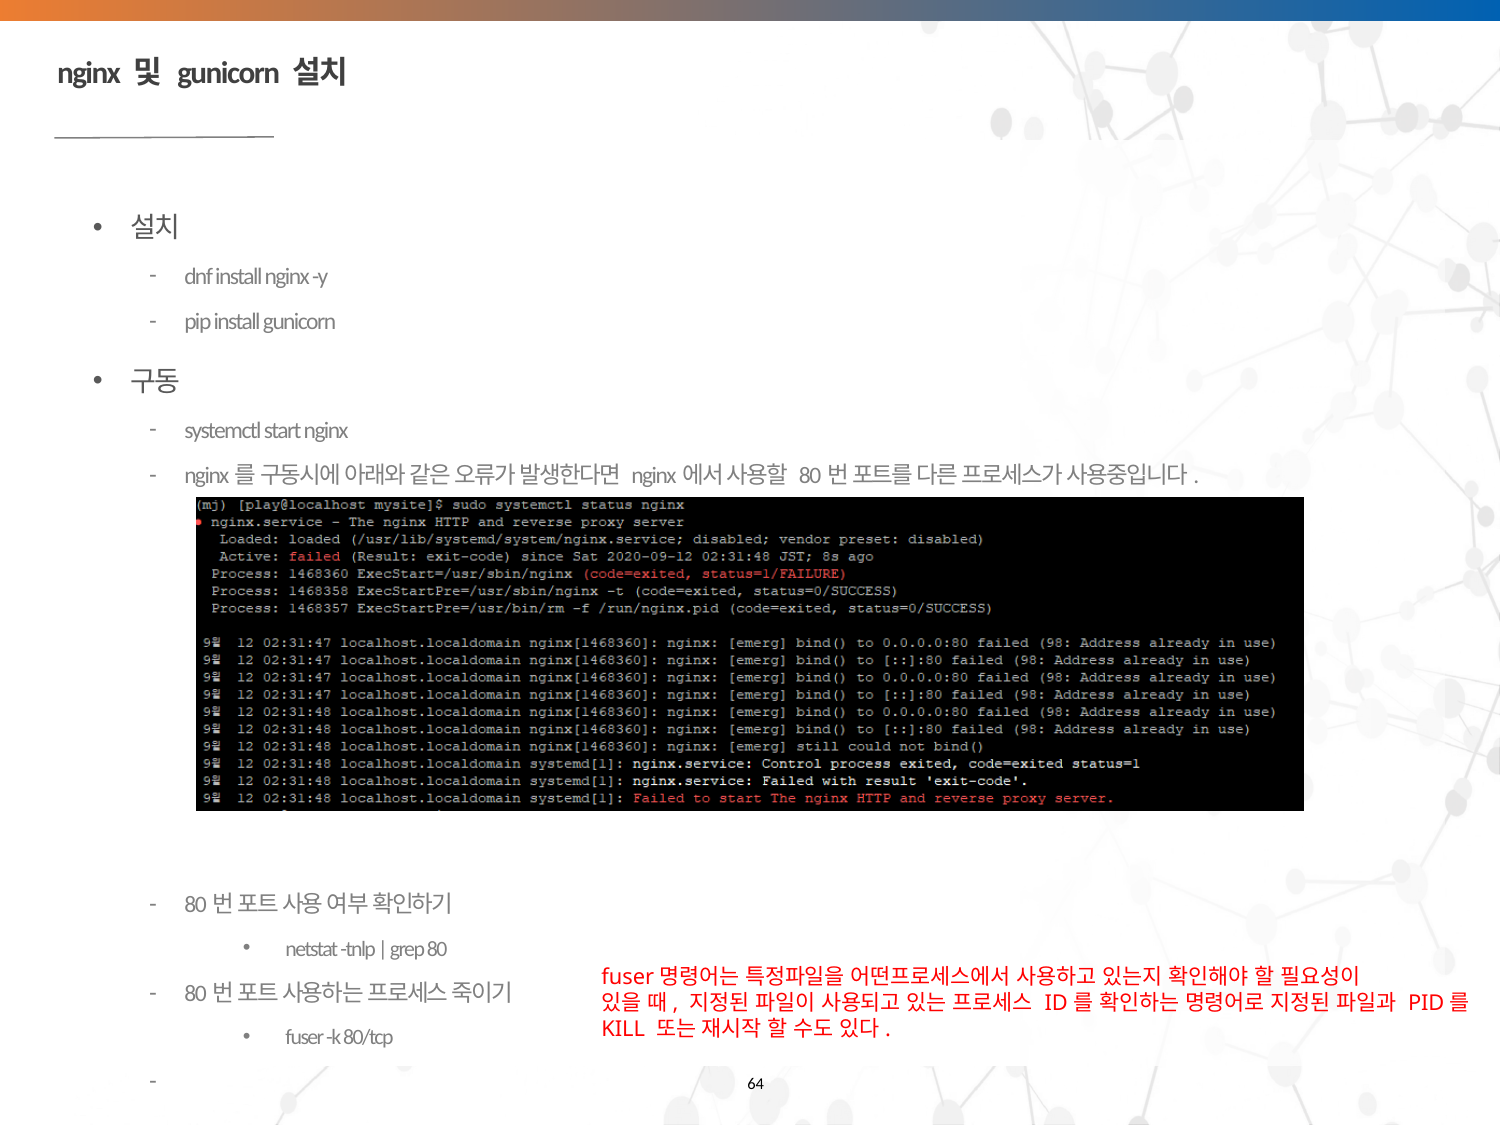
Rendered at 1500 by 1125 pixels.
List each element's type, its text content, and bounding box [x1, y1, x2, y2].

list 설치 dnf install nginx -y pip install gunicorn 구동 systemctl start nginx nginx를 구동시에 아래와 같은 오류가 발생한다면 nginx에서 사용할 80번 포트를 다른 프로세스가 사용중입니다. 80번 포트 사용 여부 확인하기 netstat -tnlp | grep 80 80번 포트 사용하는 프로세스 죽이기 fuser -k 80/tcp [78, 193, 1433, 1035]
title nginx 및 gunicorn 설치 [42, 49, 872, 117]
slide_number 64 [586, 1065, 925, 1125]
text_box fuser명령어는 특정파일을 어떤프로세스에서 사용하고 있는지 확인해야 할 필요성이 있을 때, 지정된 파일이 사용되고 있는 프로세스 ID를 확인하는 명령어로 지정된 파일과 PID를 KILL 또는 재시작 할 수도 있다. [586, 955, 1500, 1049]
picture [196, 497, 1304, 811]
